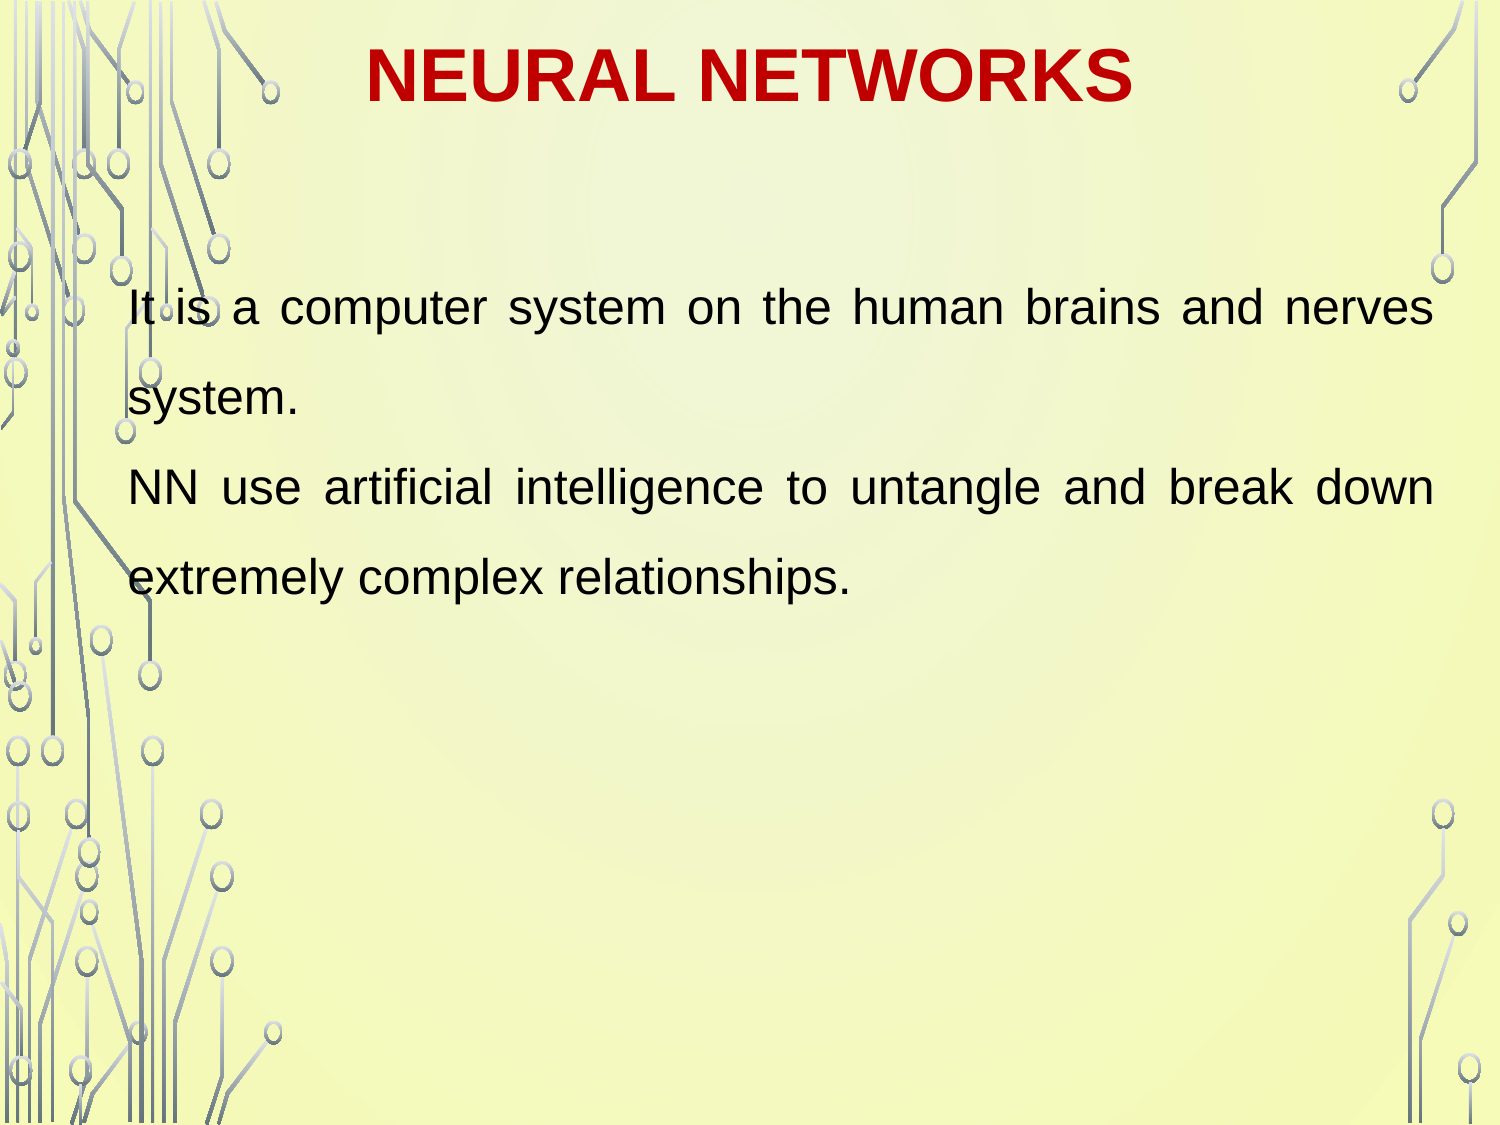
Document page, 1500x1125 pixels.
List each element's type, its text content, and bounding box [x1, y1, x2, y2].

text_box It is a computer system on the human brains and nerves system. NN use artificial intelligence to untangle and break down extremely complex relationships. [112, 237, 1450, 613]
title Neural Networks [209, 24, 1291, 125]
